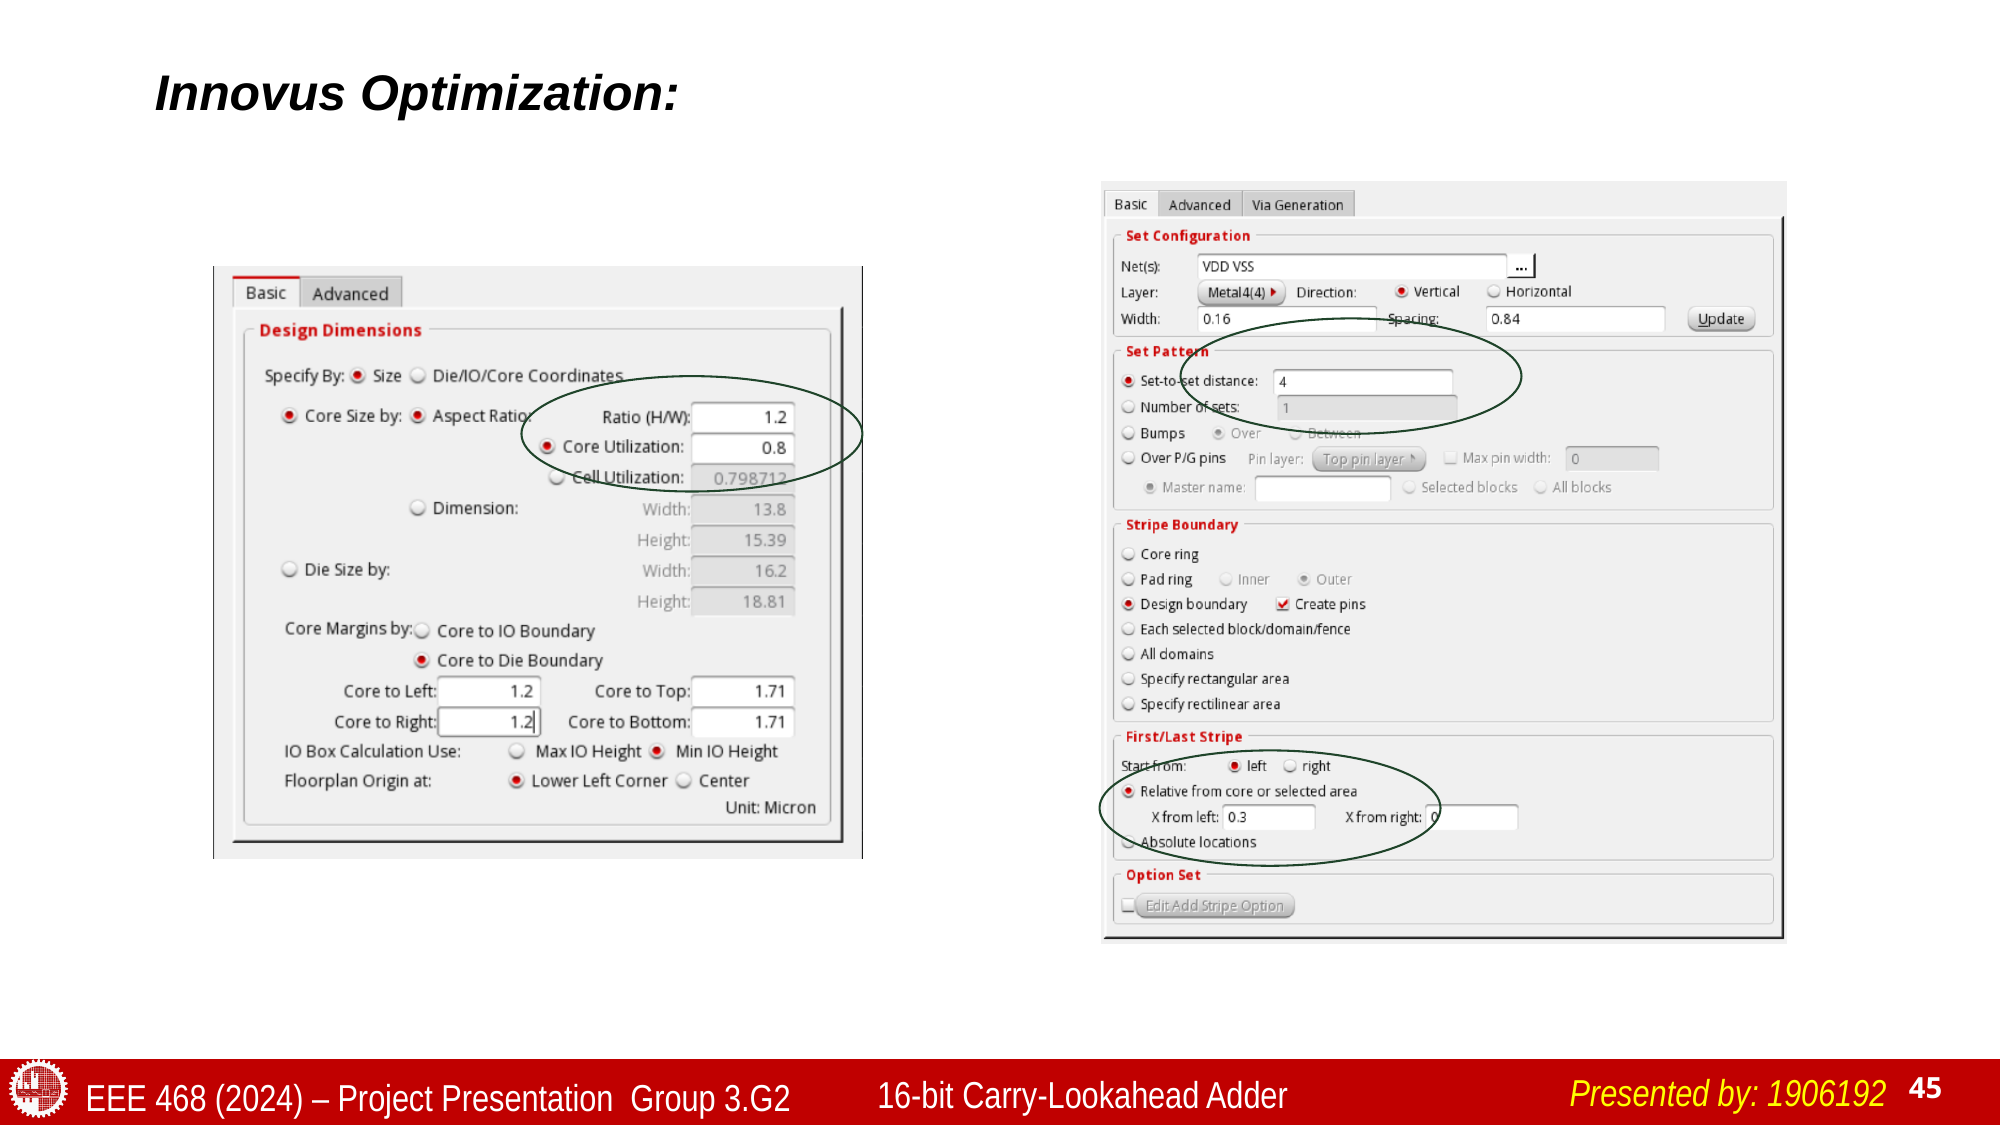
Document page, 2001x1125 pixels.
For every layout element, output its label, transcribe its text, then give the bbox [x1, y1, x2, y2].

list [137, 50, 1863, 1014]
slide_number 45 [1902, 1066, 1958, 1118]
slide_number EEE 468 (2024) – Project Presentation Group 3.G2 [70, 1066, 862, 1125]
footer 16-bit Carry-Lookahead Adder [862, 1063, 1499, 1125]
picture [1101, 180, 1787, 944]
picture [213, 266, 863, 859]
text_box Presented by: 1906192 [1554, 1061, 1902, 1122]
picture [8, 1059, 71, 1118]
text_box Innovus Optimization: [139, 53, 1865, 1014]
